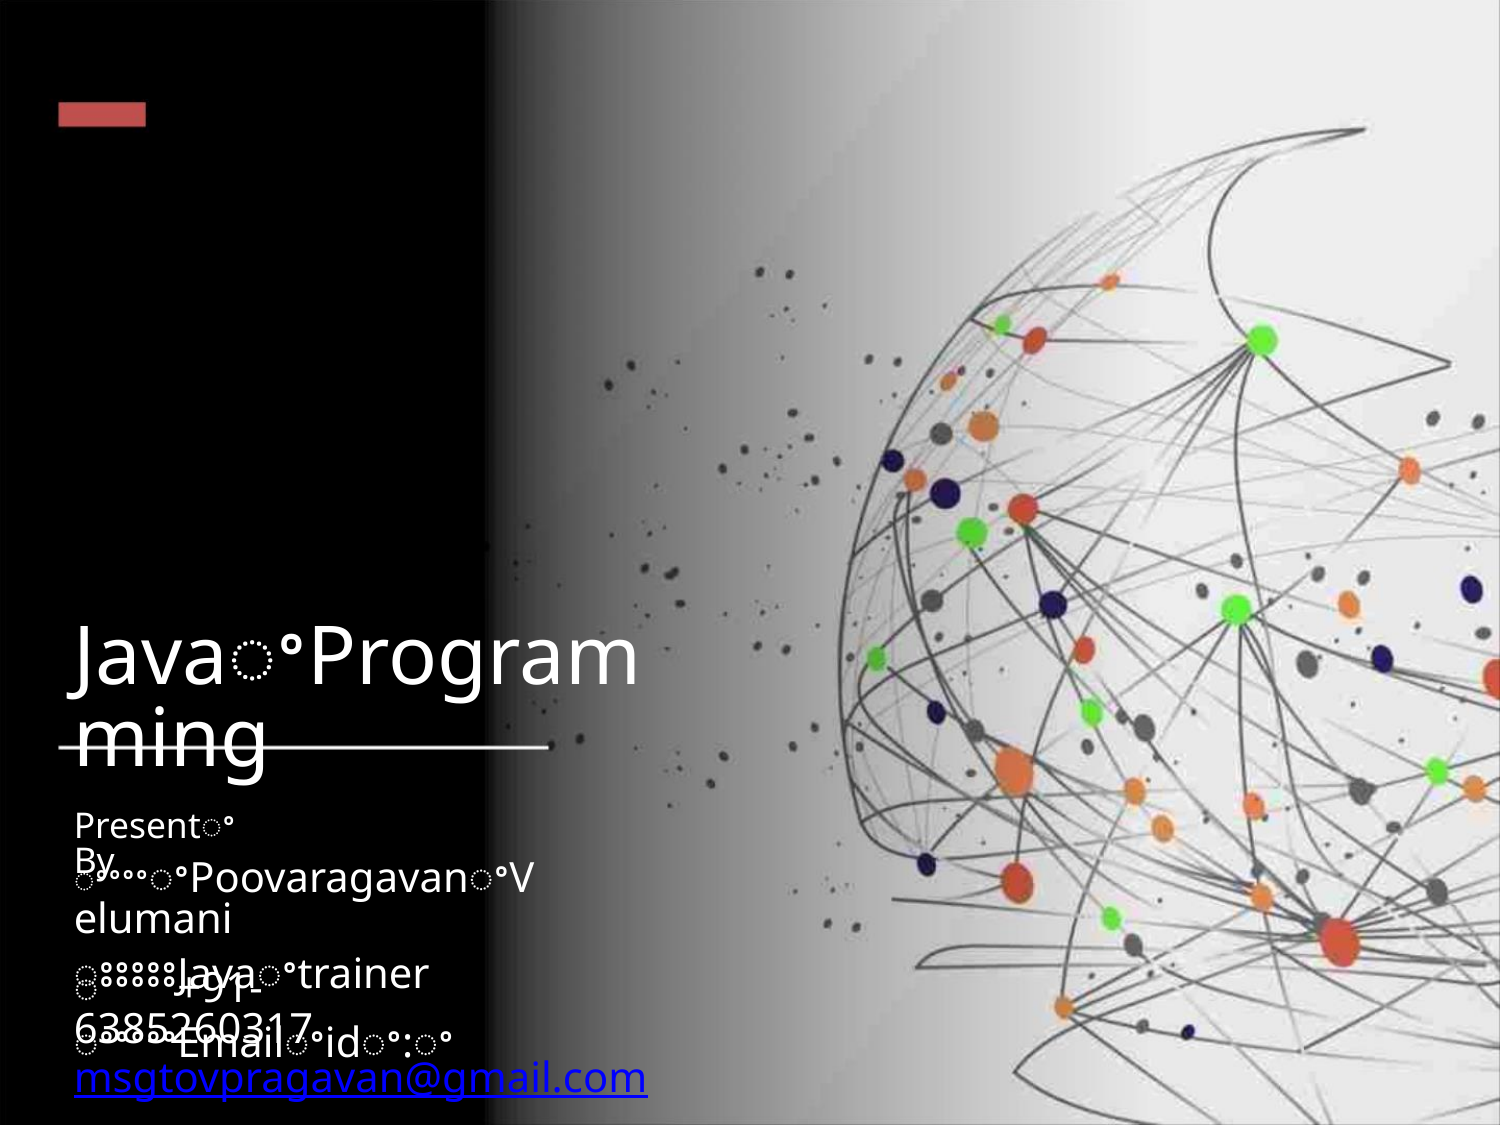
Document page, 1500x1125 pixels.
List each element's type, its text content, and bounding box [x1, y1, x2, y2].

text_box ꢀꢀꢀꢀꢀEmailꢀidꢀ:ꢀmsgtovpragavan@gmail.com [73, 1023, 803, 1108]
text_box ꢀꢀꢀꢀꢀ+91-6385260317 [73, 968, 433, 1023]
text_box [0, 0, 1500, 1125]
text_box PresentꢀBy [73, 810, 253, 858]
text_box ꢀꢀꢀꢀꢀPoovaragavanꢀVelumani ꢀꢀꢀꢀꢀJavaꢀtrainer [73, 858, 550, 998]
text_box JavaꢀProgramming [73, 619, 706, 783]
